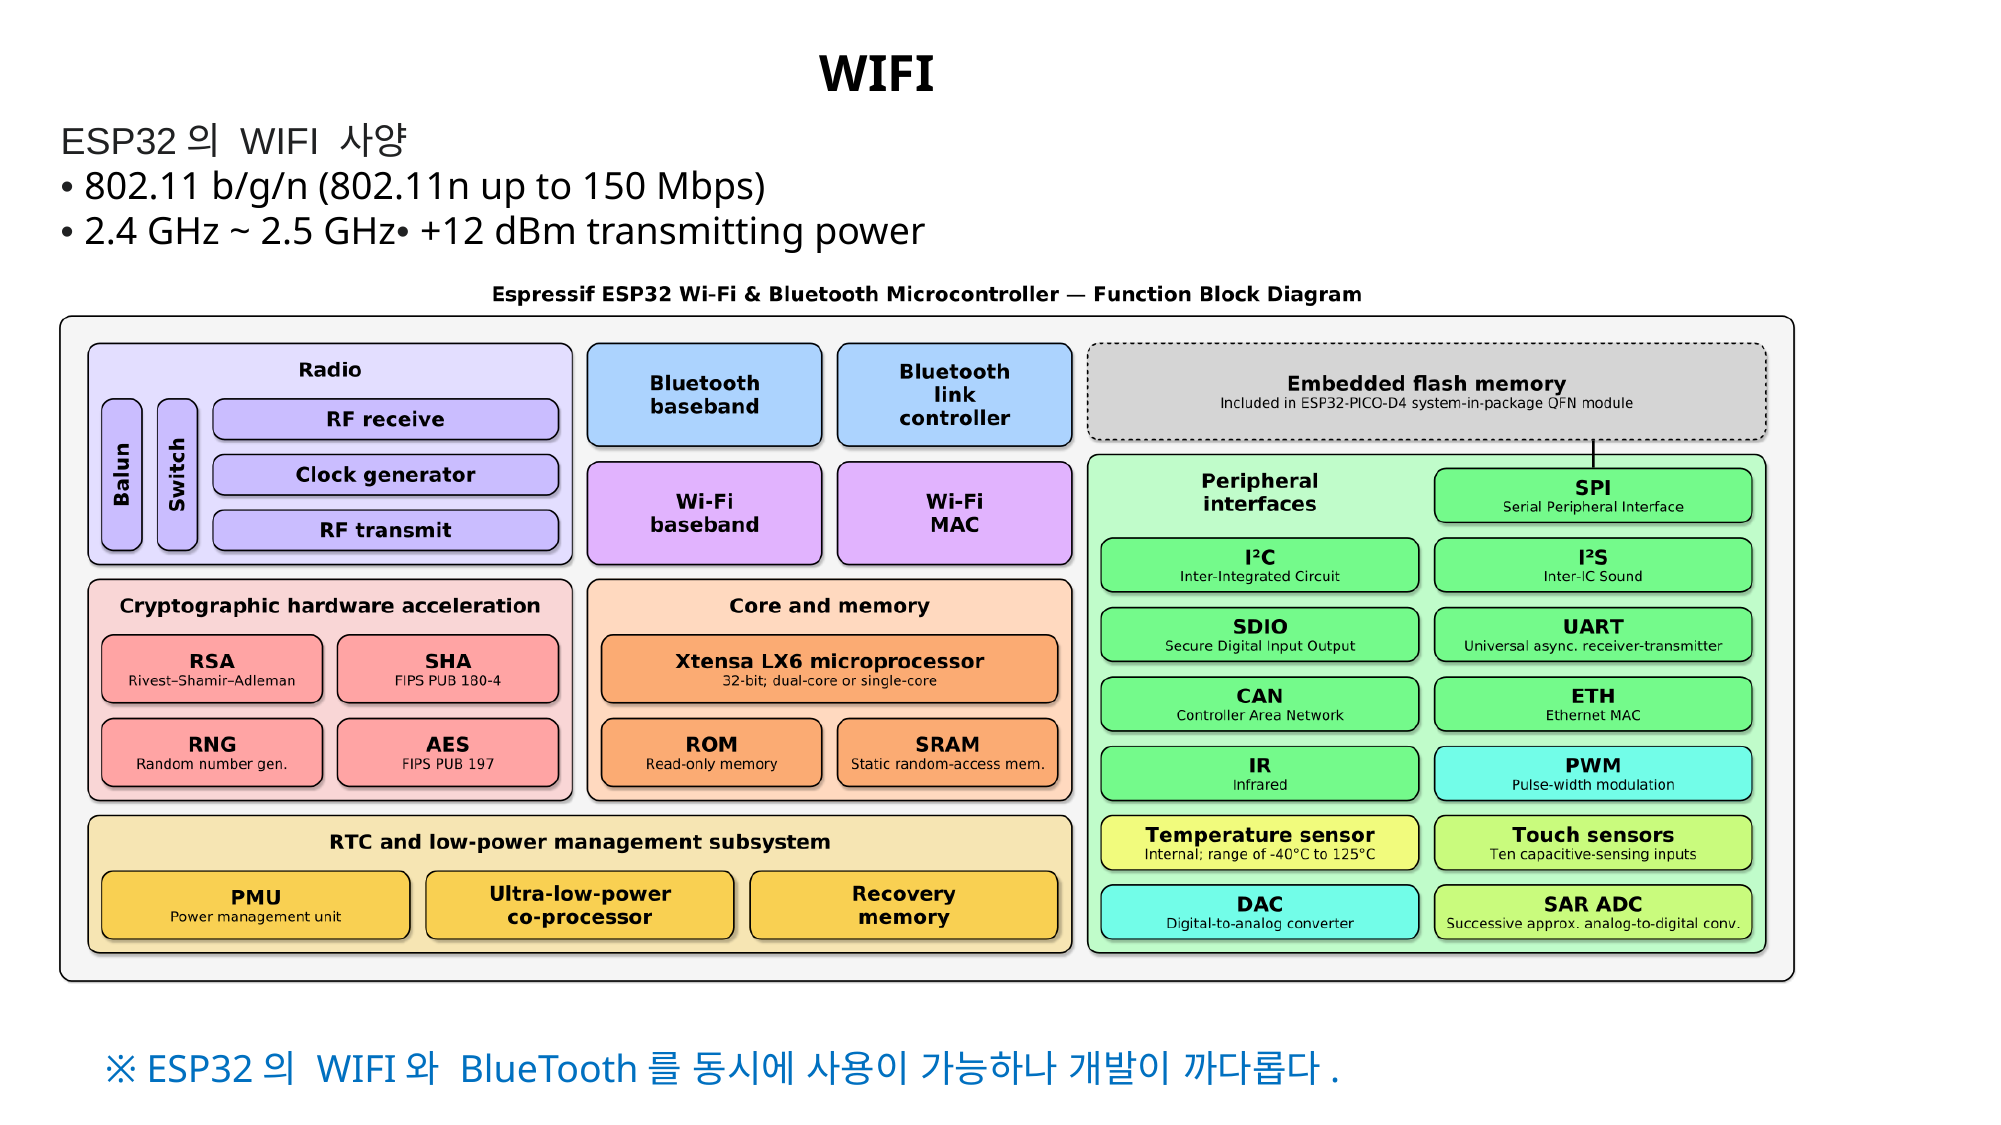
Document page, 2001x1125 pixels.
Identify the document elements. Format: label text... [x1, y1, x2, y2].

text_box ※ ESP32의 WIFI와 BlueTooth를 동시에 사용이 가능하나 개발이 까다롭다. [90, 1037, 1356, 1097]
text_box WIFI [805, 34, 950, 109]
text_box ESP32의 WIFI 사양 • 802.11 b/g/n (802.11n up to 150 Mbps) • 2.4 GHz ~ 2.5 GHz• +12 dBm transmitting power [45, 109, 1456, 260]
picture [45, 273, 1808, 995]
